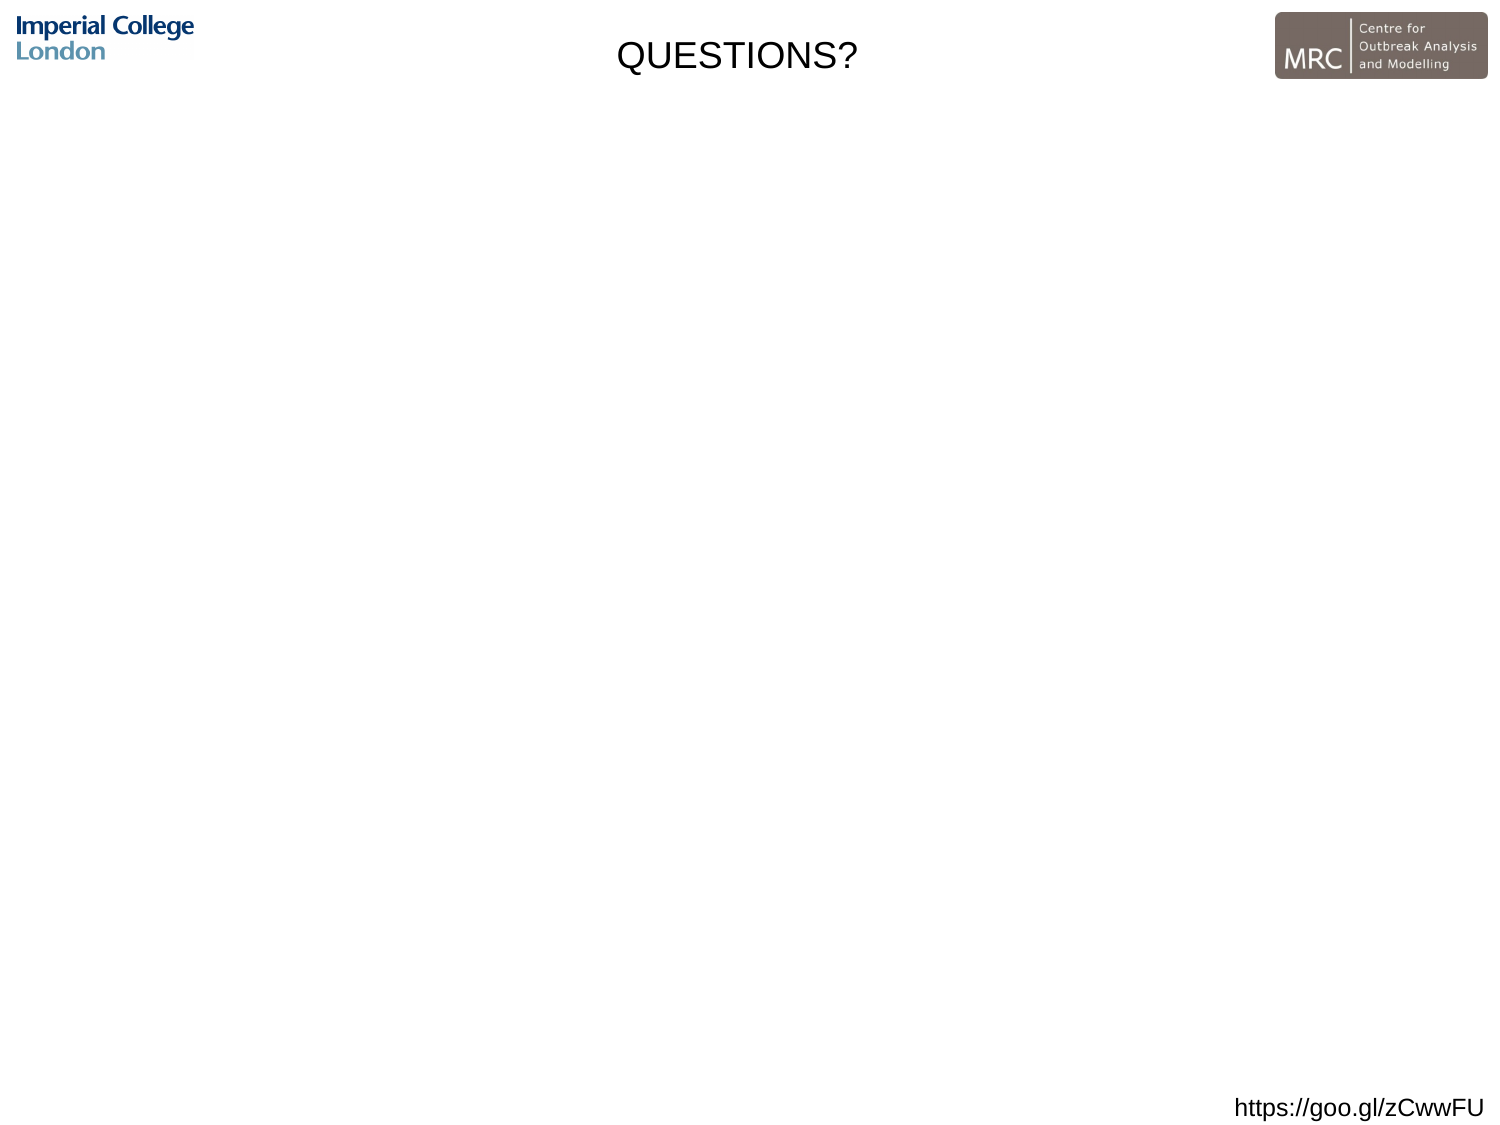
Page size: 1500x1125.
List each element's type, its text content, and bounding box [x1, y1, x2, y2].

picture [1275, 12, 1488, 79]
picture [17, 15, 194, 60]
title QUESTIONS? [200, 7, 1275, 100]
